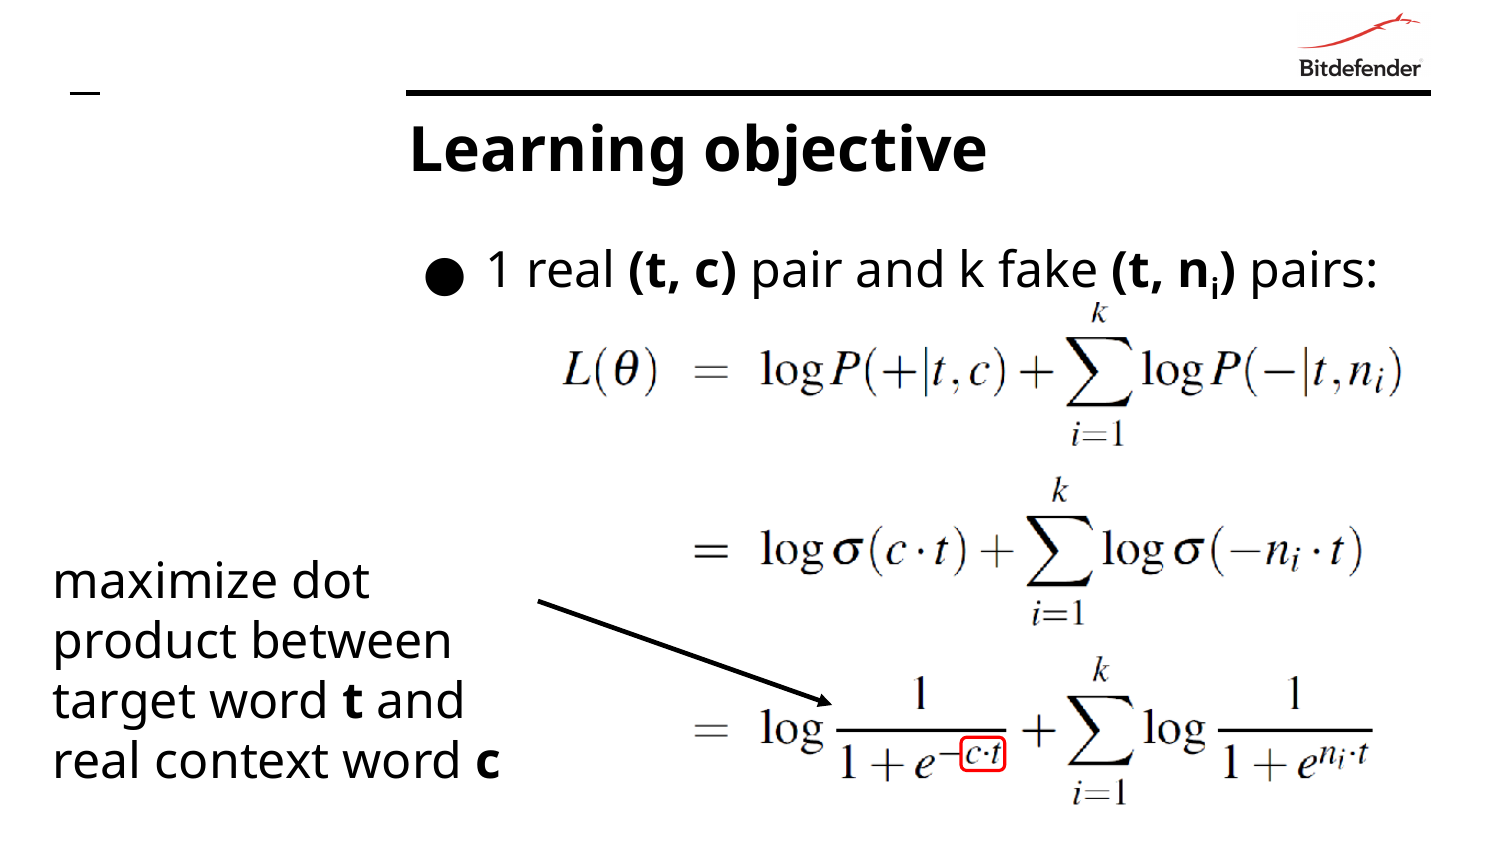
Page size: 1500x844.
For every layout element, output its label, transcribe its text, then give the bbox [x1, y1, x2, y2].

picture [516, 302, 1433, 844]
title Learning objective [393, 94, 1431, 199]
text_box maximize dot product between target word t and real context word c [37, 533, 511, 777]
picture [1297, 12, 1431, 77]
list 1 real (t, c) pair and k fake (t, ni) pairs: [395, 211, 1433, 533]
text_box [537, 600, 833, 706]
